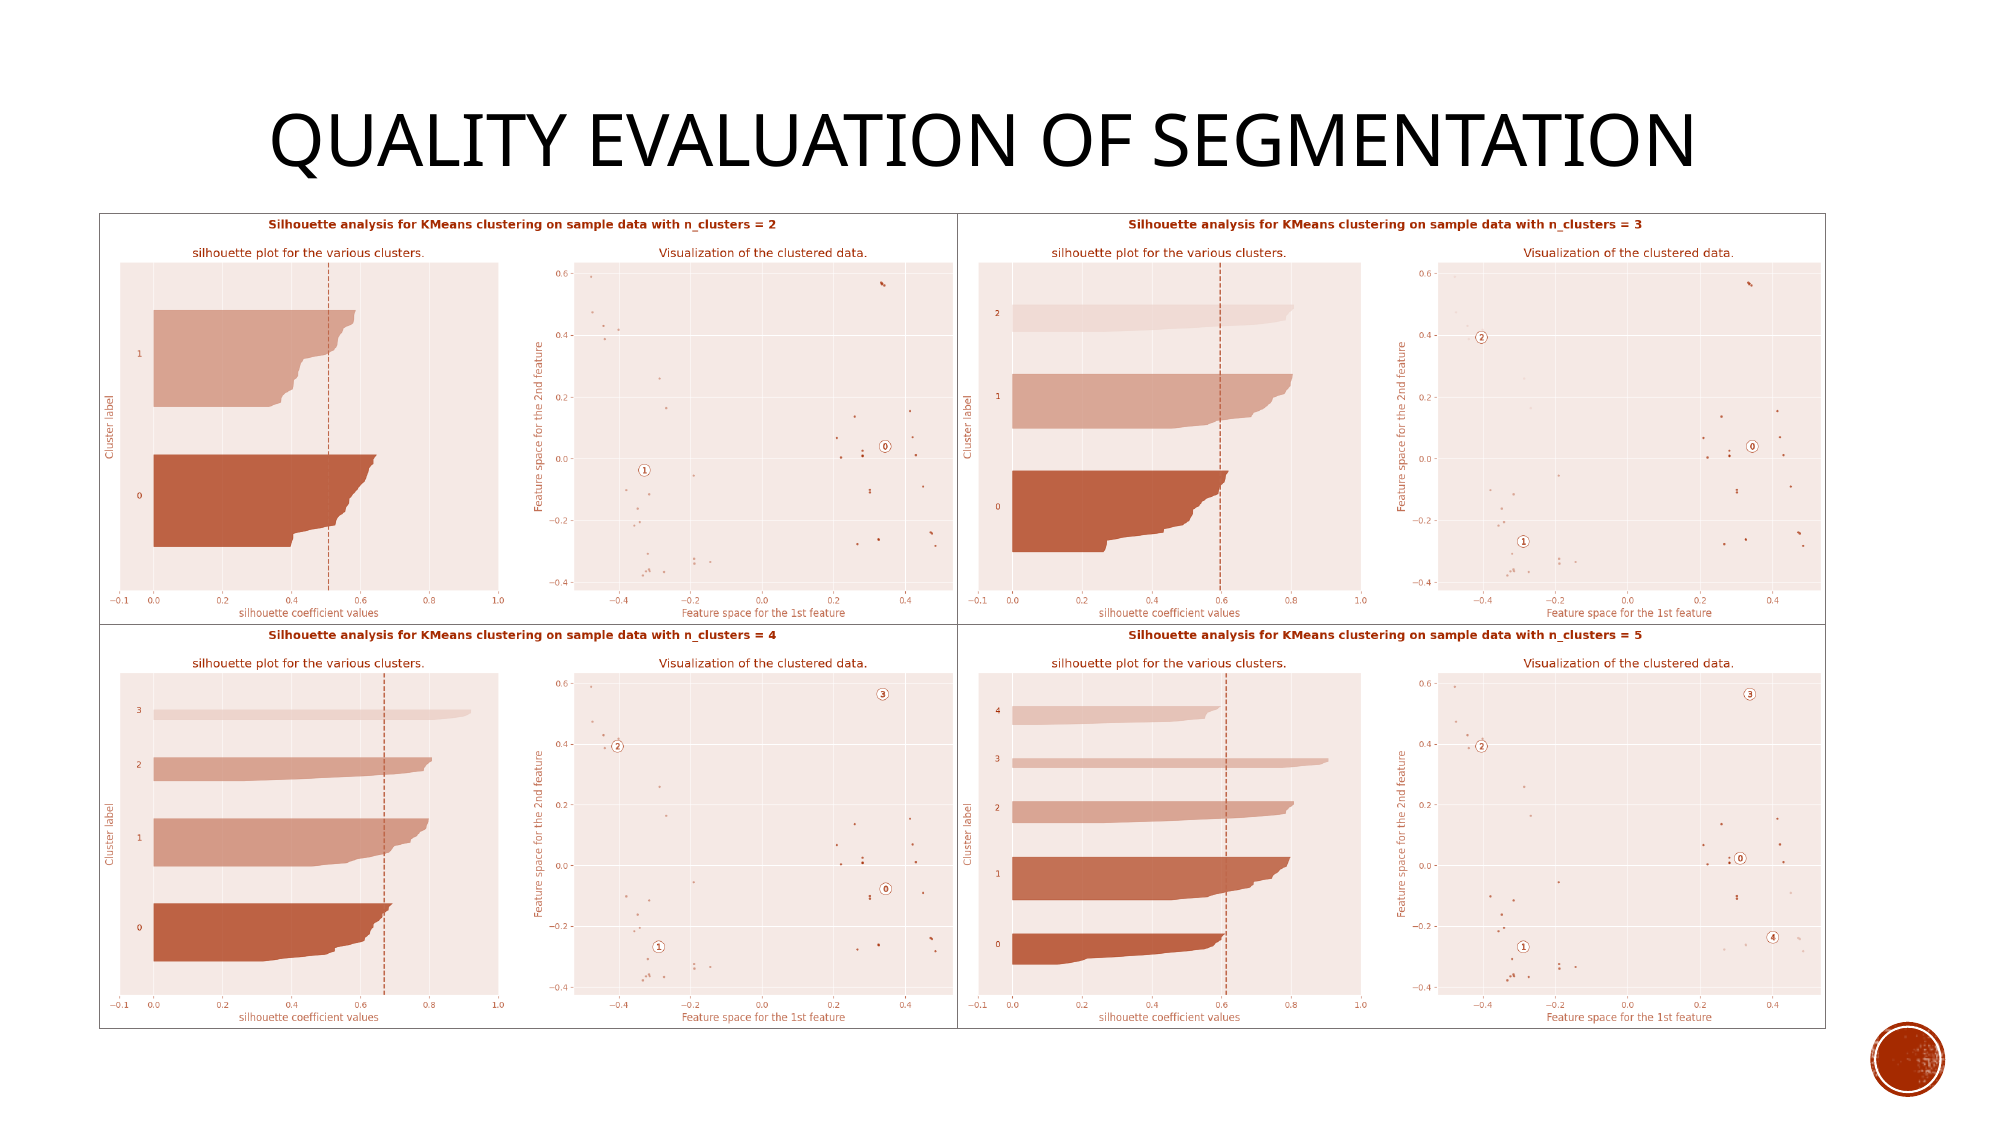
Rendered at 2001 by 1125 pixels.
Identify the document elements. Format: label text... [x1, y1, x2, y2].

picture [962, 629, 1826, 1027]
title Quality Evaluation of Segmentation [120, 72, 1846, 214]
picture [962, 218, 1826, 623]
picture [104, 629, 956, 1026]
picture [104, 218, 956, 623]
